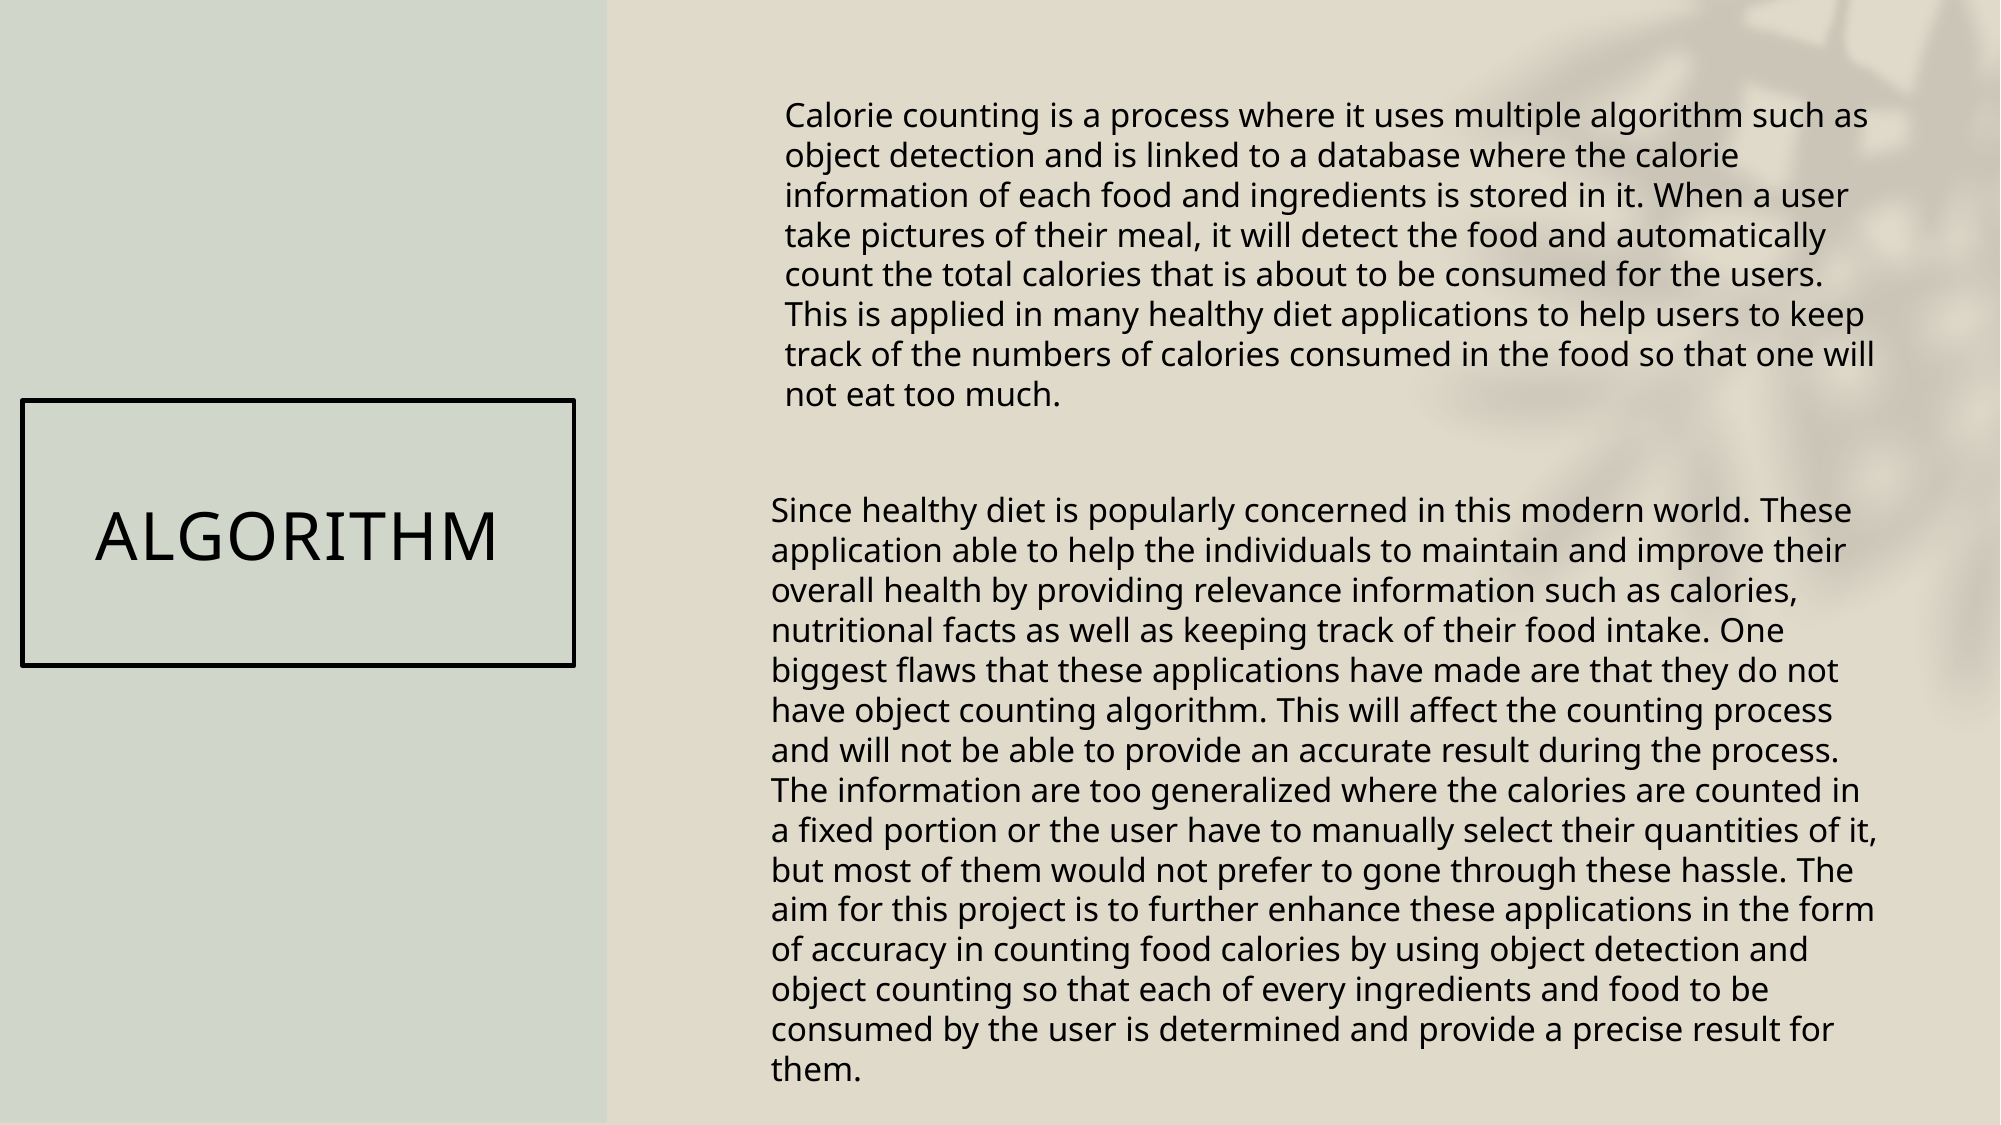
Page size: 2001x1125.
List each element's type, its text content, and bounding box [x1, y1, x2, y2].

text_box Since healthy diet is popularly concerned in this modern world. These application able to help the individuals to maintain and improve their overall health by providing relevance information such as calories, nutritional facts as well as keeping track of their food intake. One biggest flaws that these applications have made are that they do not have object counting algorithm. This will affect the counting process and will not be able to provide an accurate result during the process. The information are too generalized where the calories are counted in a fixed portion or the user have to manually select their quantities of it, but most of them would not prefer to gone through these hassle. The aim for this project is to further enhance these applications in the form of accuracy in counting food calories by using object detection and object counting so that each of every ingredients and food to be consumed by the user is determined and provide a precise result for them. [756, 482, 1899, 1096]
title Algorithm [20, 398, 576, 668]
text_box Calorie counting is a process where it uses multiple algorithm such as object detection and is linked to a database where the calorie information of each food and ingredients is stored in it. When a user take pictures of their meal, it will detect the food and automatically count the total calories that is about to be consumed for the users. This is applied in many healthy diet applications to help users to keep track of the numbers of calories consumed in the food so that one will not eat too much. [769, 86, 1899, 421]
